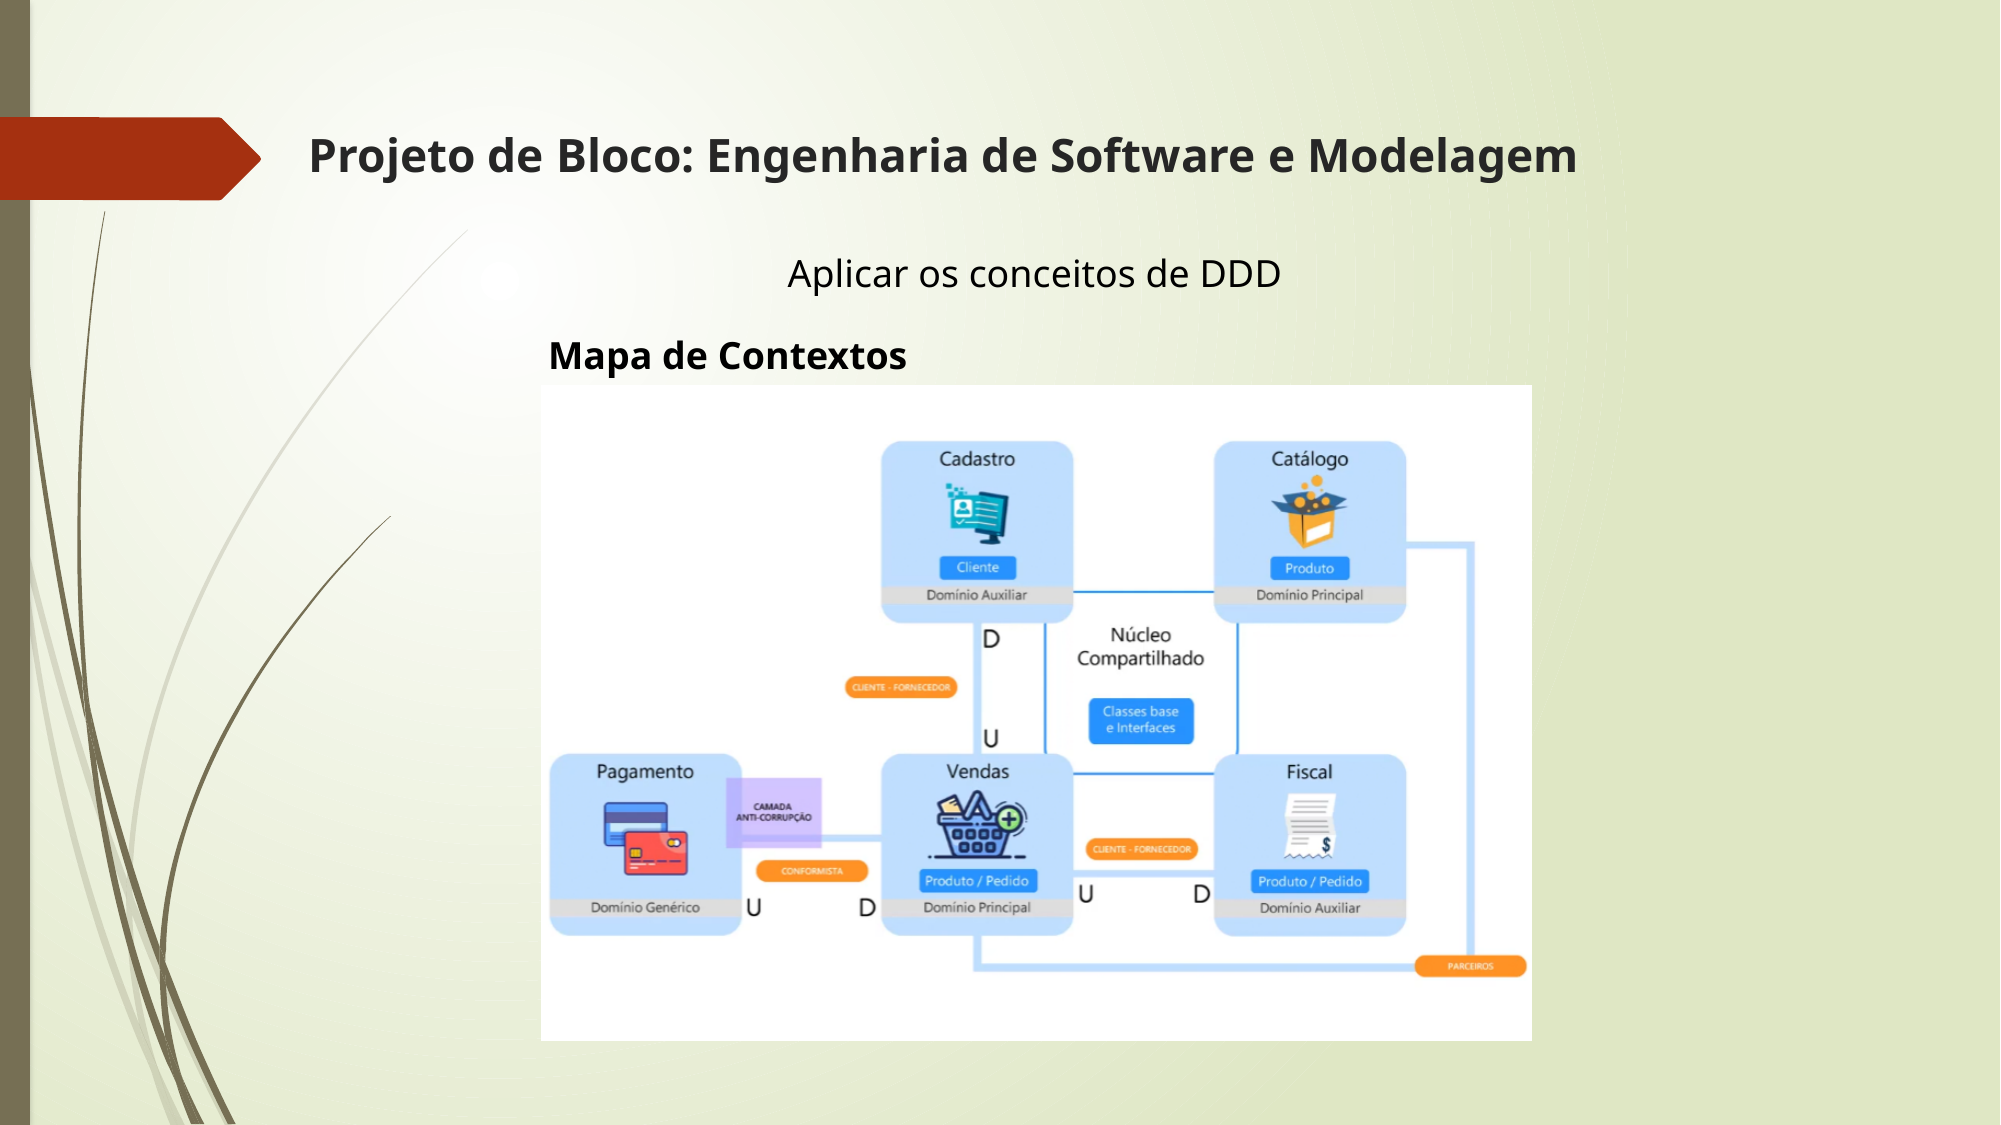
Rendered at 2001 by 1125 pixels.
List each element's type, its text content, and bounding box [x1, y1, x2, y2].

title Projeto de Bloco: Engenharia de Software e Modelagem [293, 118, 1777, 222]
picture [541, 384, 1533, 1041]
text_box Aplicar os conceitos de DDD [772, 242, 1298, 303]
text_box Mapa de Contextos [533, 324, 923, 385]
